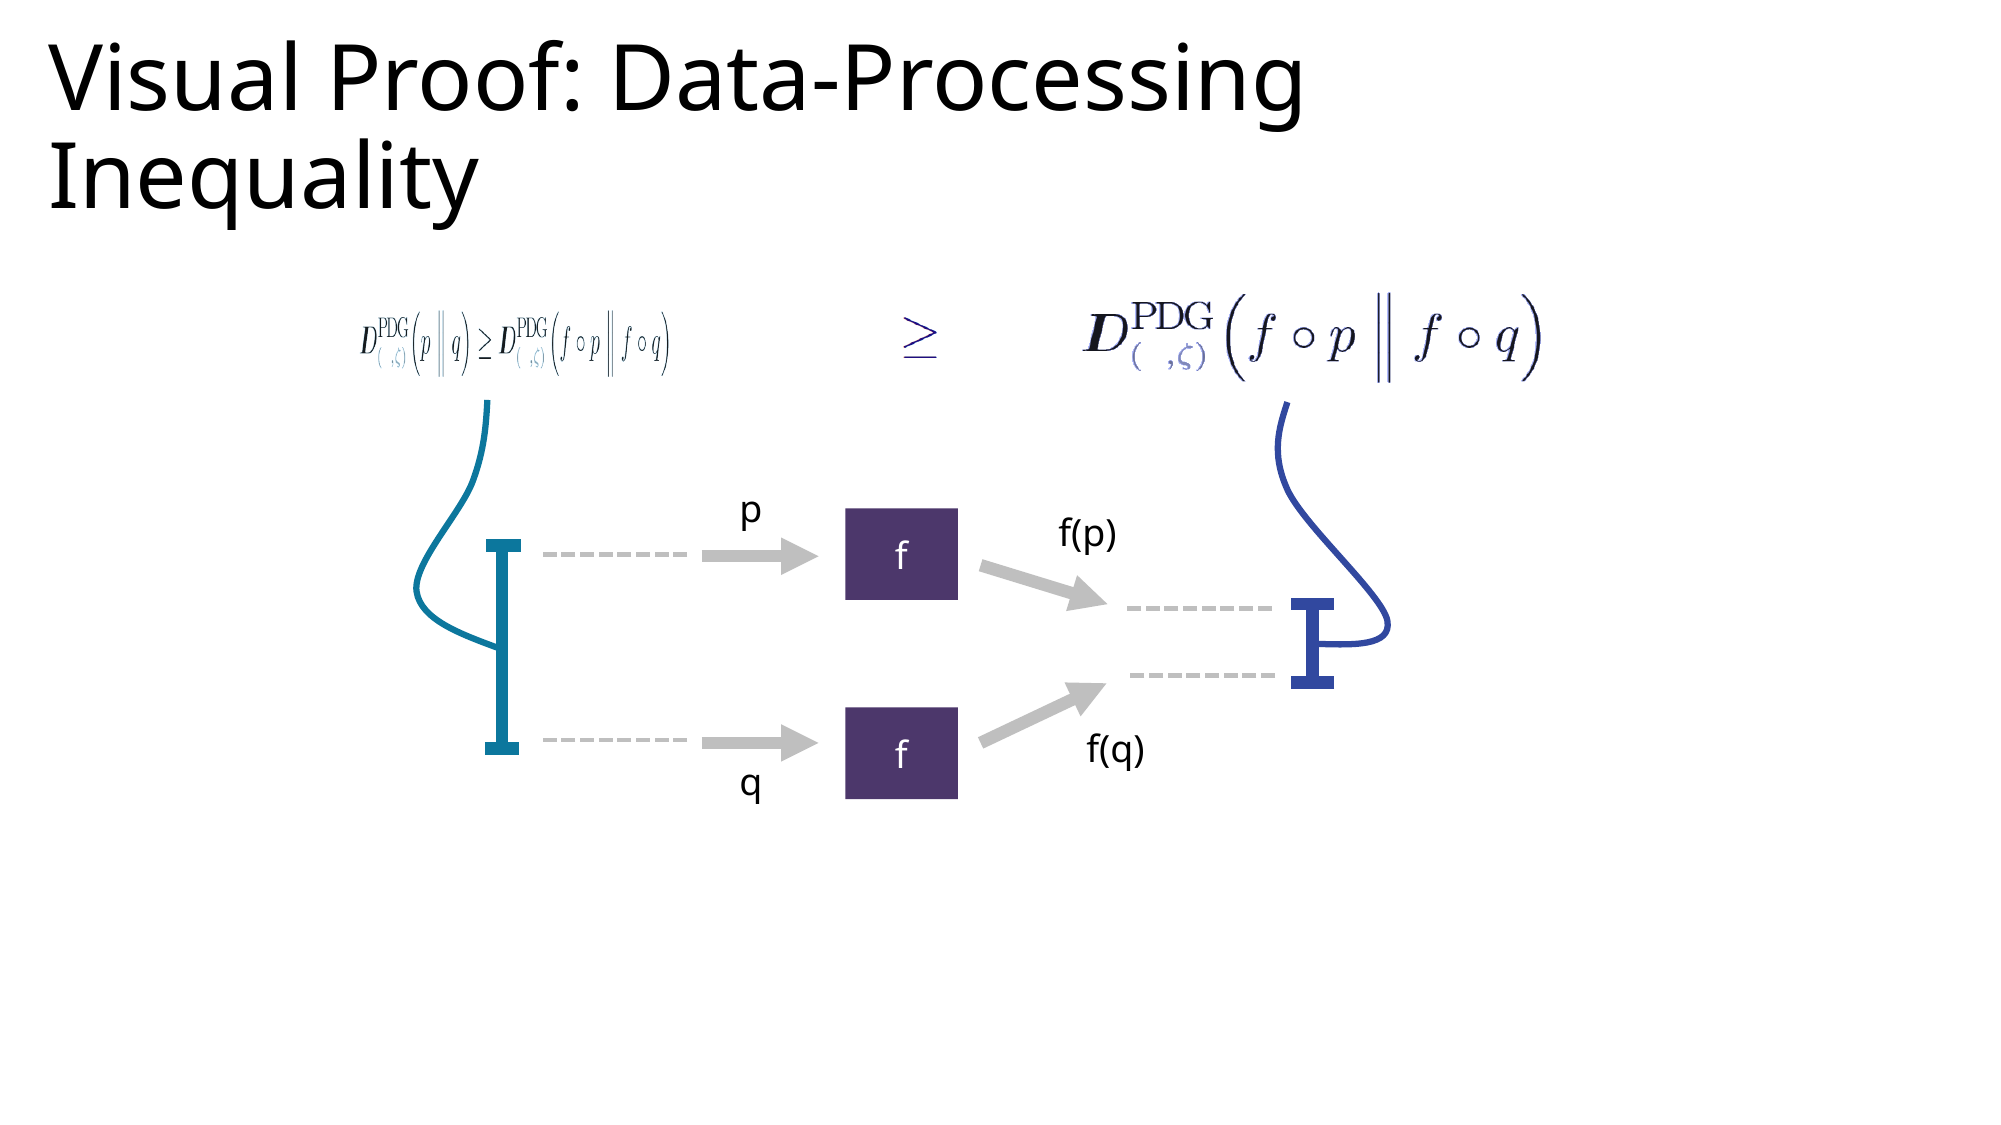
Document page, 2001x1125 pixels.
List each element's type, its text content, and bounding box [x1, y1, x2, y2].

text_box f [844, 706, 959, 800]
text_box q [724, 750, 788, 811]
text_box [415, 399, 499, 649]
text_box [980, 683, 1107, 743]
picture [893, 278, 950, 394]
text_box [1276, 401, 1389, 646]
text_box f [844, 507, 959, 601]
text_box f(q) [1071, 717, 1218, 778]
text_box p [724, 477, 788, 537]
title Visual Proof: Data-Processing Inequality [33, 21, 1759, 239]
text_box f(p) [1043, 501, 1190, 561]
picture [1075, 278, 1551, 394]
picture [351, 280, 688, 397]
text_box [980, 565, 1108, 605]
